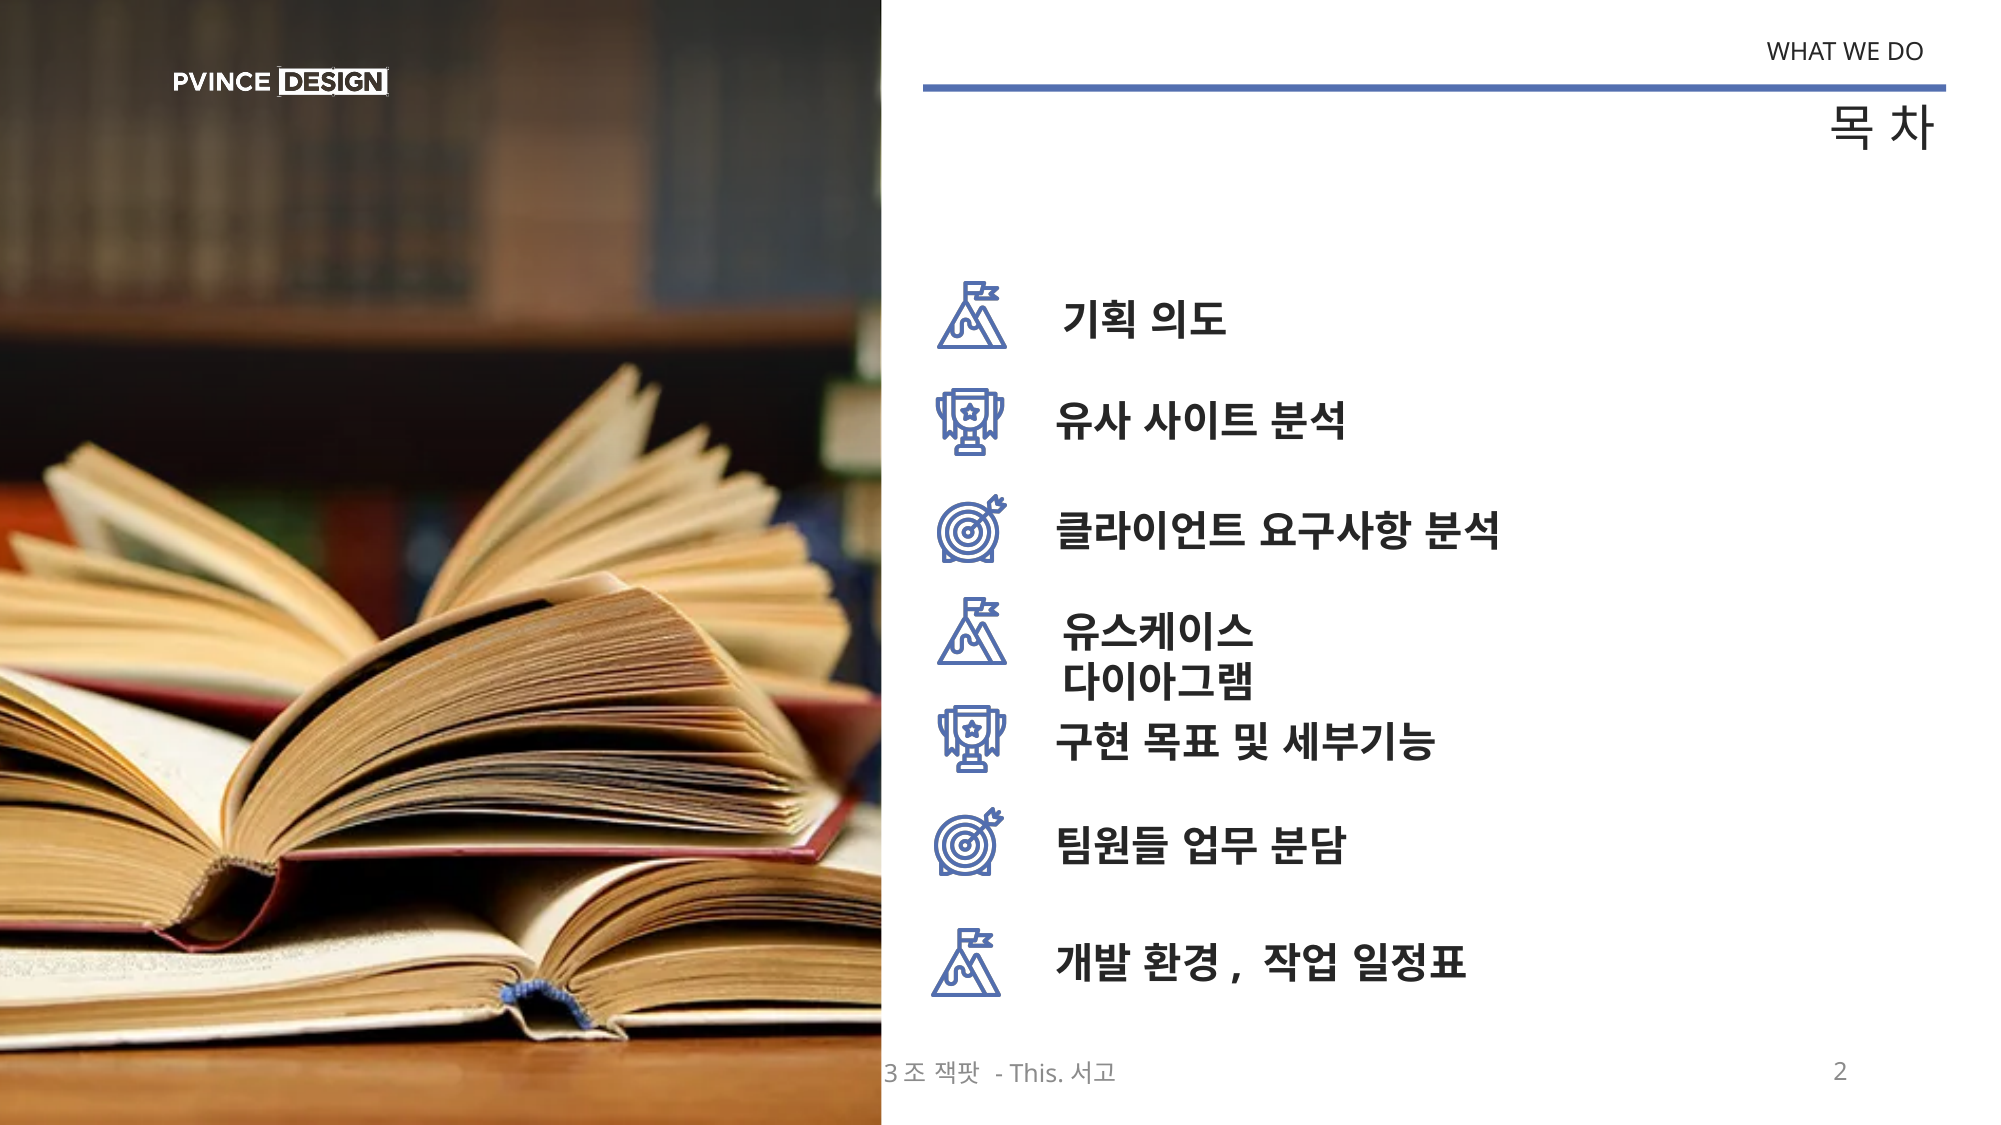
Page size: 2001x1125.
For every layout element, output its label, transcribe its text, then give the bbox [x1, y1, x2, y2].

text_box 유사 사이트 분석 [1055, 394, 1519, 445]
text_box 구현 목표 및 세부기능 [1055, 715, 1519, 766]
text_box 클라이언트 요구사항 분석 [1055, 505, 1866, 556]
picture [937, 281, 1007, 349]
picture [934, 388, 1005, 456]
picture [931, 928, 1001, 997]
text_box 개발 환경, 작업 일정표 [1054, 937, 1771, 988]
picture [937, 597, 1007, 665]
text_box 기획 의도 [1061, 293, 1452, 344]
slide_number 2 [1412, 1042, 1863, 1103]
picture [937, 705, 1007, 773]
text_box [923, 84, 1829, 92]
text_box 목 차 [1829, 81, 1936, 157]
text_box [1936, 84, 1947, 92]
text_box WHAT WE DO [1766, 35, 1926, 66]
picture [934, 807, 1004, 876]
footer 3조 잭팟 - This.서고 [882, 1042, 1338, 1103]
text_box 팀원들 업무 분담 [1054, 819, 1771, 870]
text_box 유스케이스 다이아그램 [1061, 605, 1452, 706]
picture [0, 0, 882, 1125]
picture [937, 494, 1007, 563]
